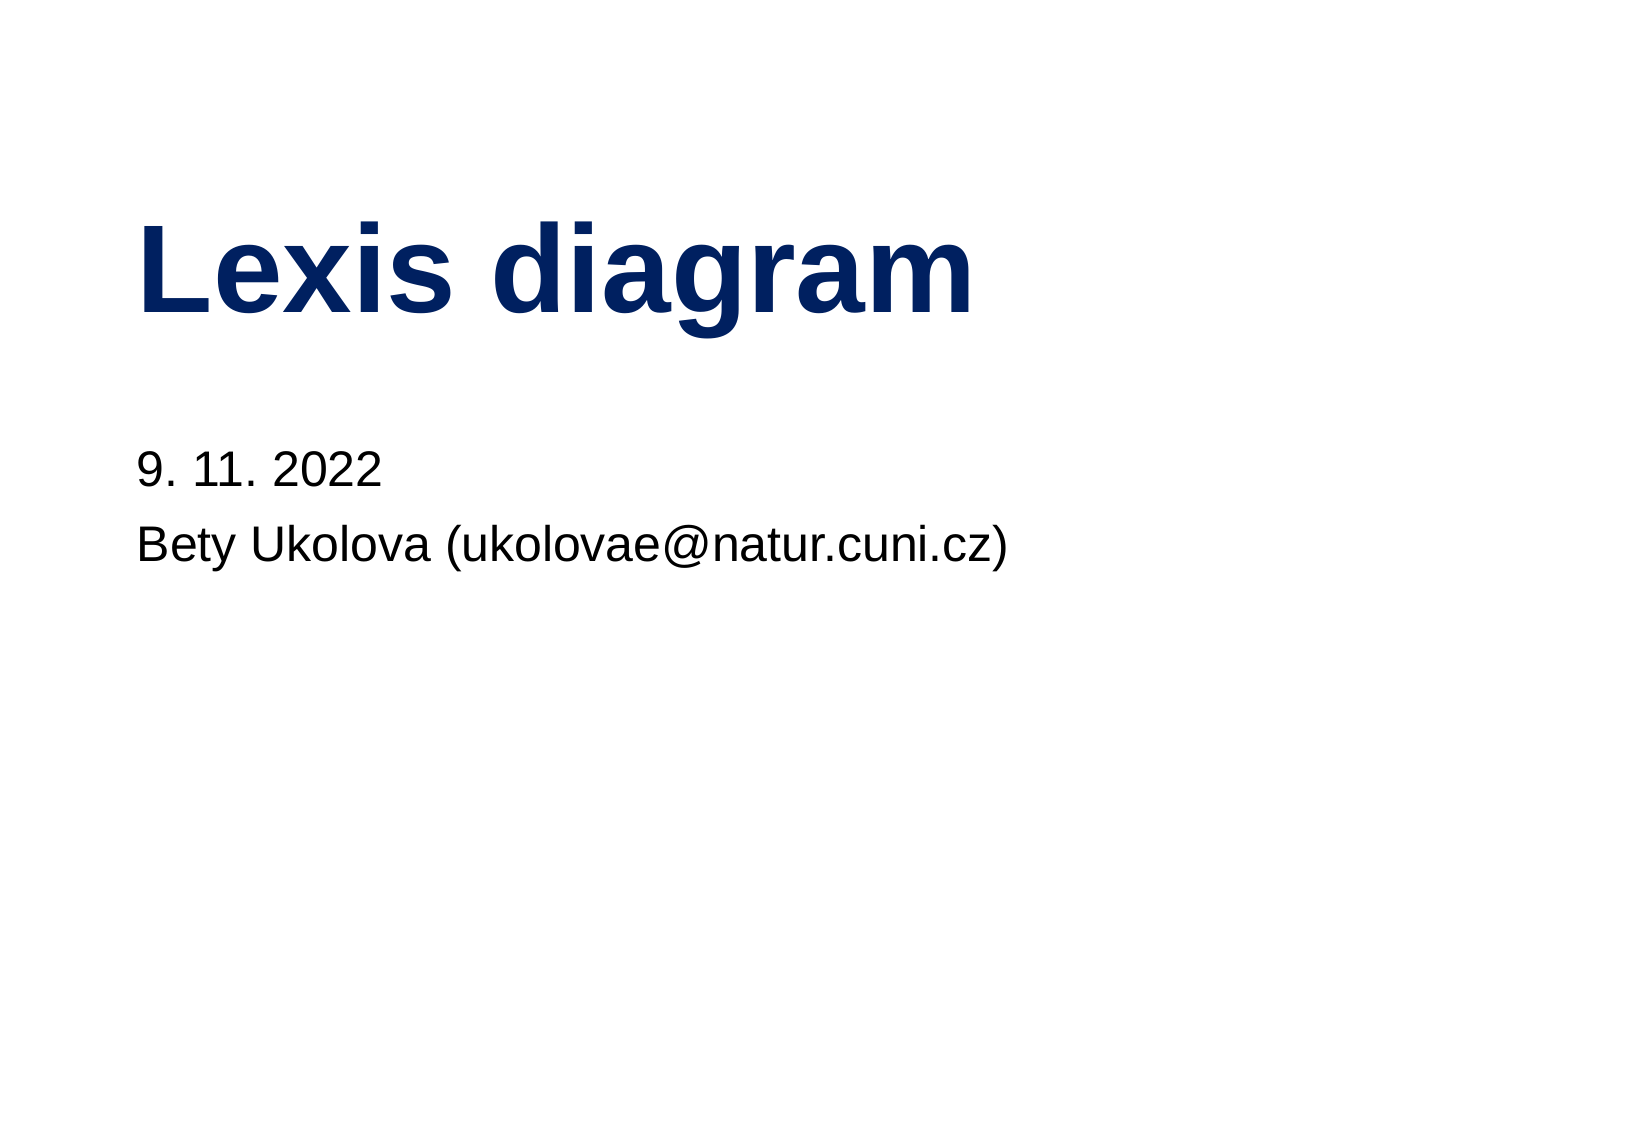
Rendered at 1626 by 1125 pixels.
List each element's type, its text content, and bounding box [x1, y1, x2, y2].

subtitle 9. 11. 2022 Bety Ukolova (ukolovae@natur.cuni.cz) [121, 436, 1422, 599]
title Lexis diagram [121, 184, 1504, 347]
